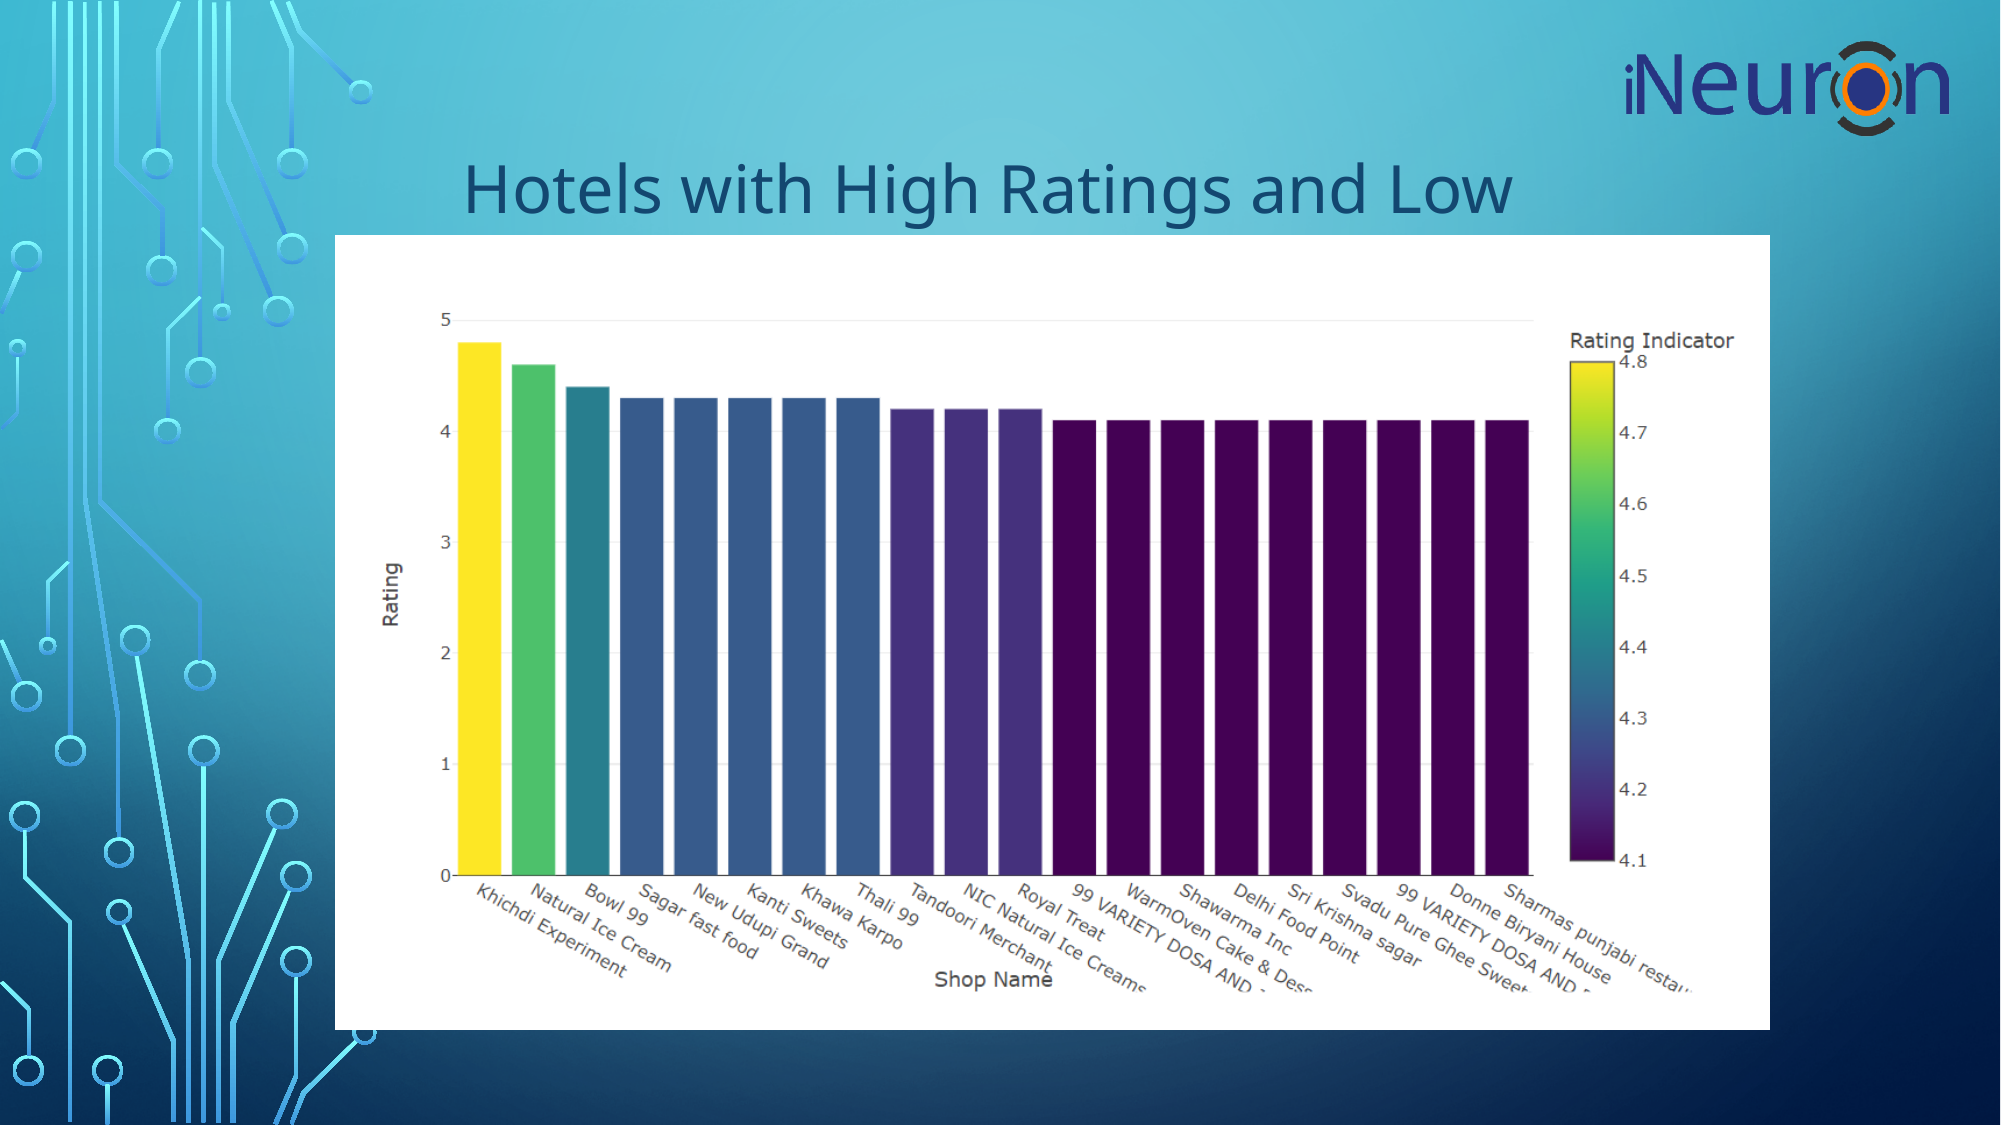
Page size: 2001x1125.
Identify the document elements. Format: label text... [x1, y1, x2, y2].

text_box Hotels with High Ratings and Low Price : [448, 139, 1552, 235]
picture [1620, 26, 1956, 141]
picture [335, 235, 1770, 1030]
